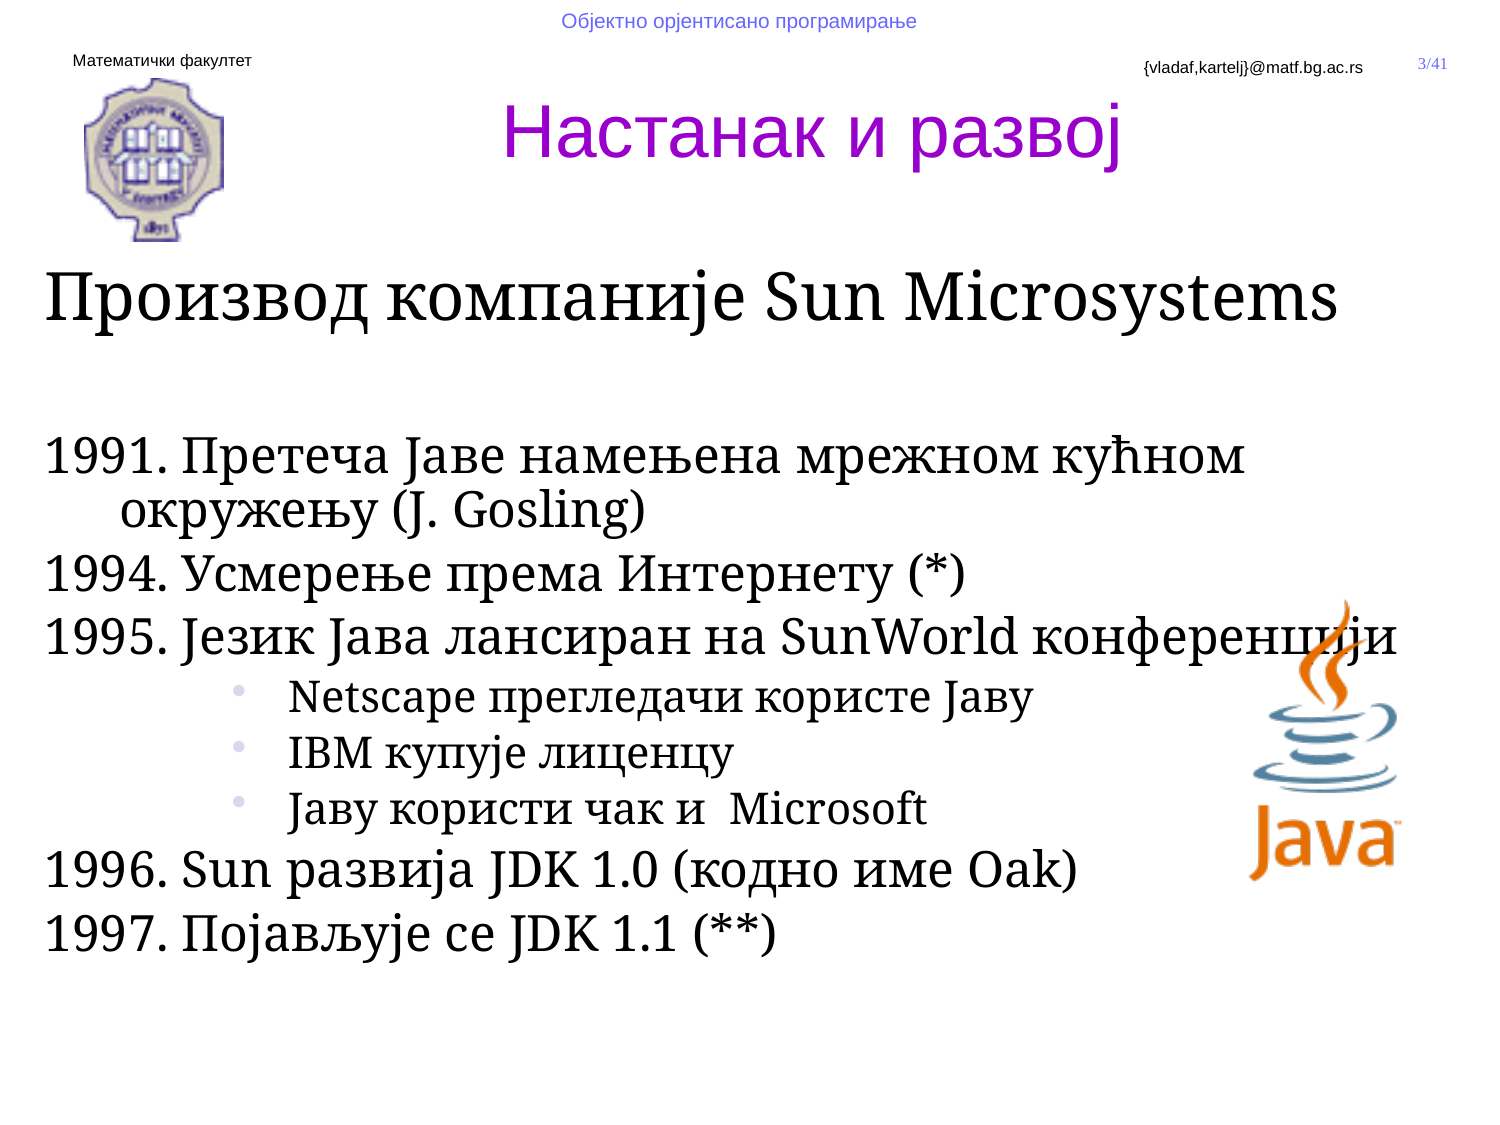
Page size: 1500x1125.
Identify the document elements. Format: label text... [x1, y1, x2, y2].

text_box Настанак и развој [187, 74, 1438, 180]
picture [84, 78, 224, 242]
text_box Производ компаније Sun Microsystems 1991. Претеча Јаве намењена мрежном кућном окружењу (J. Gosling) 1994. Усмерење према Интернету (*) 1995. Језик Јава лансиран на SunWorld конференцији Netscape прегледачи користе Јаву IBM купује лиценцу Јаву користи чак и Microsoft 1996. Sun развија JDK 1.0 (кодно име Oak) 1997. Појављује се JDK 1.1 (**) [29, 255, 1471, 970]
picture [1245, 597, 1403, 885]
